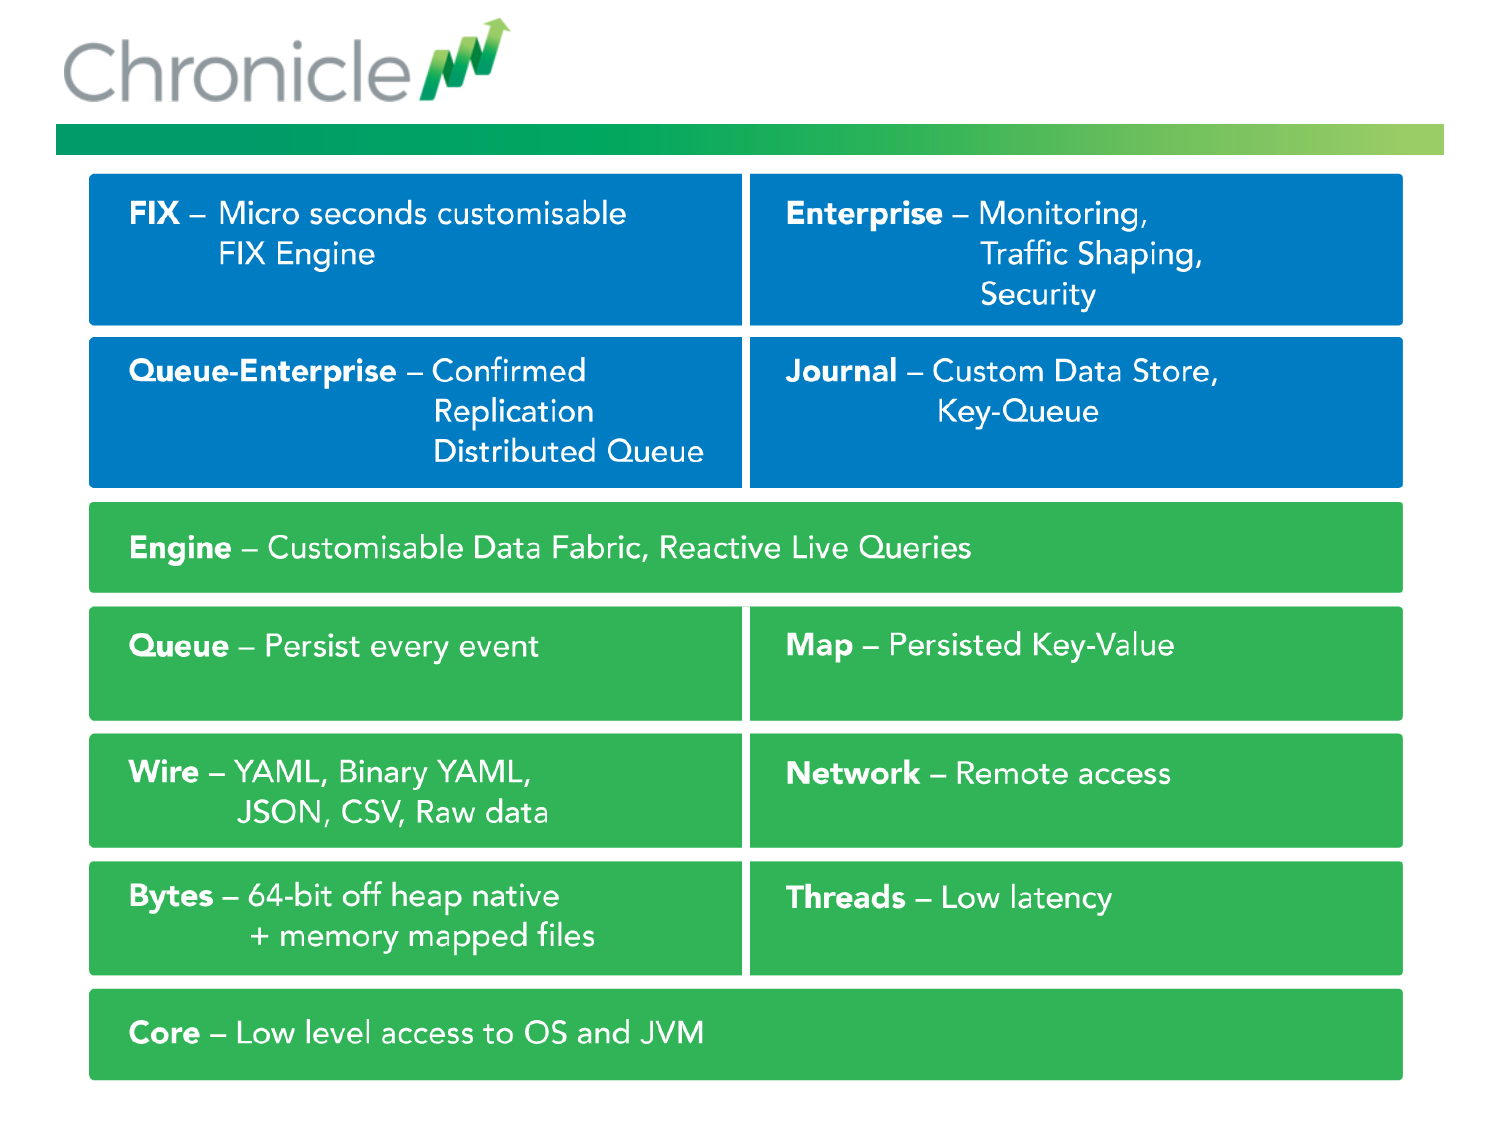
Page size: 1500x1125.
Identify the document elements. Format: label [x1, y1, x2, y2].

picture [56, 124, 1444, 155]
picture [64, 18, 511, 102]
picture [76, 160, 1412, 1090]
